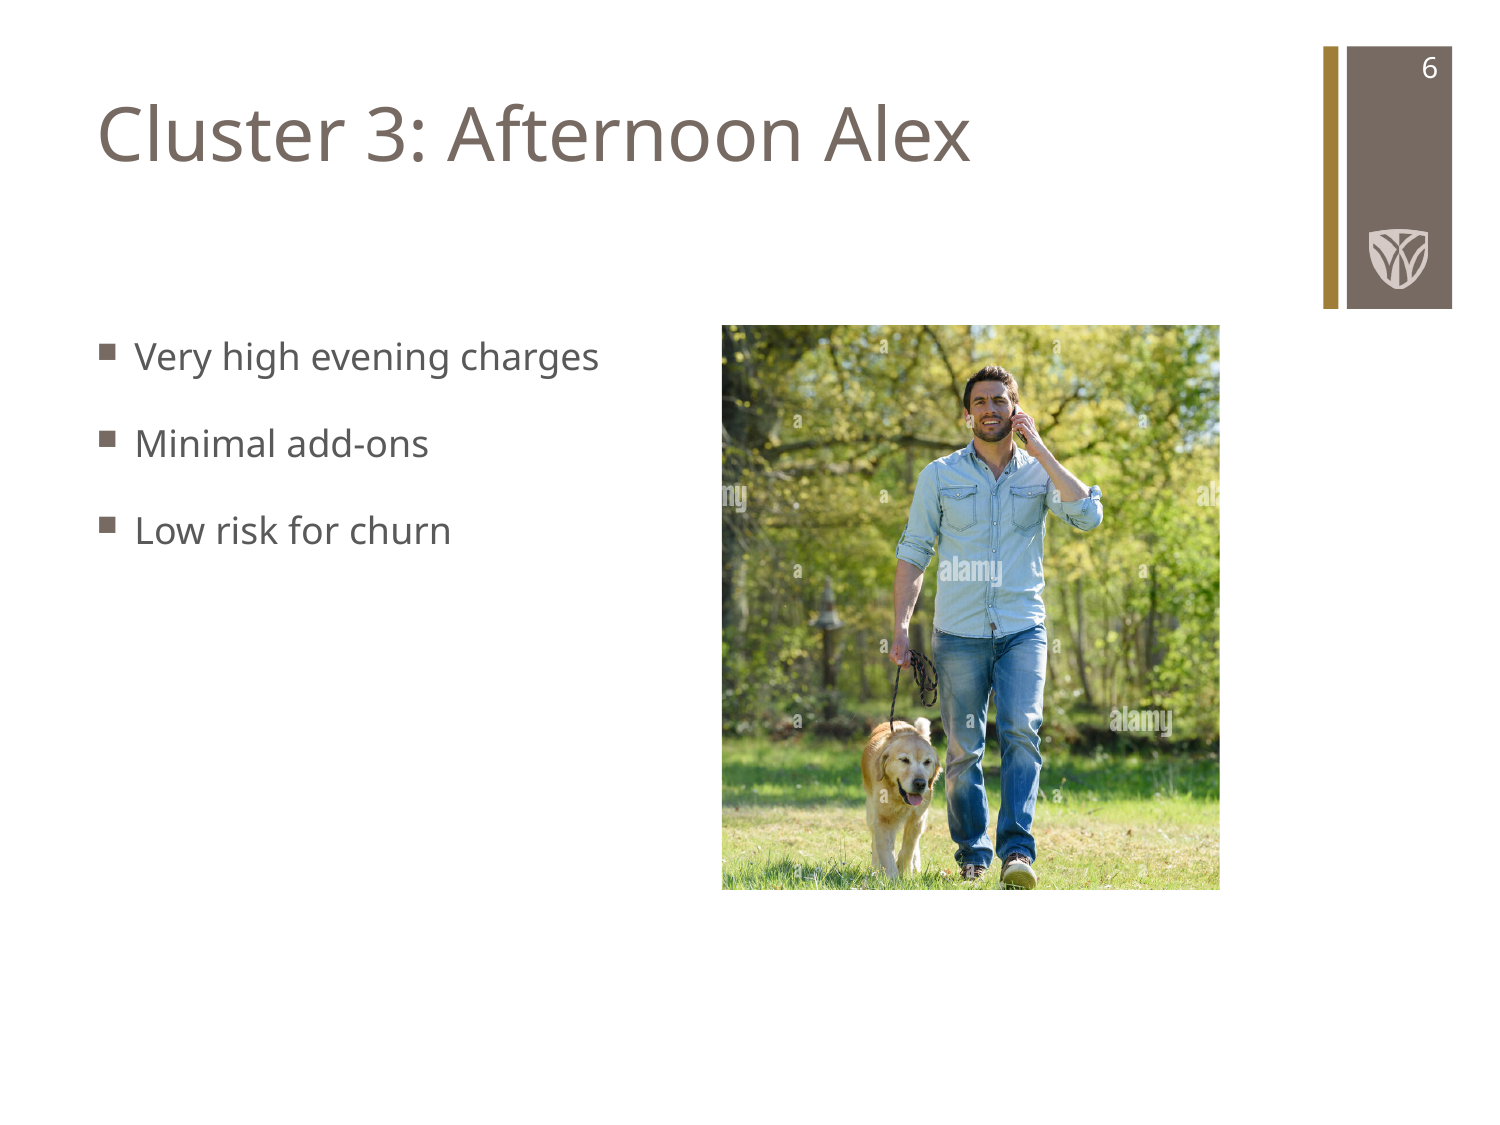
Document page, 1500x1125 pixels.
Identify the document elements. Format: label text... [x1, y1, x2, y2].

title Cluster 3: Afternoon Alex [81, 79, 1322, 263]
picture [721, 325, 1221, 890]
list Very high evening charges Minimal add-ons Low risk for churn [81, 325, 682, 1005]
slide_number 6 [1362, 39, 1454, 100]
